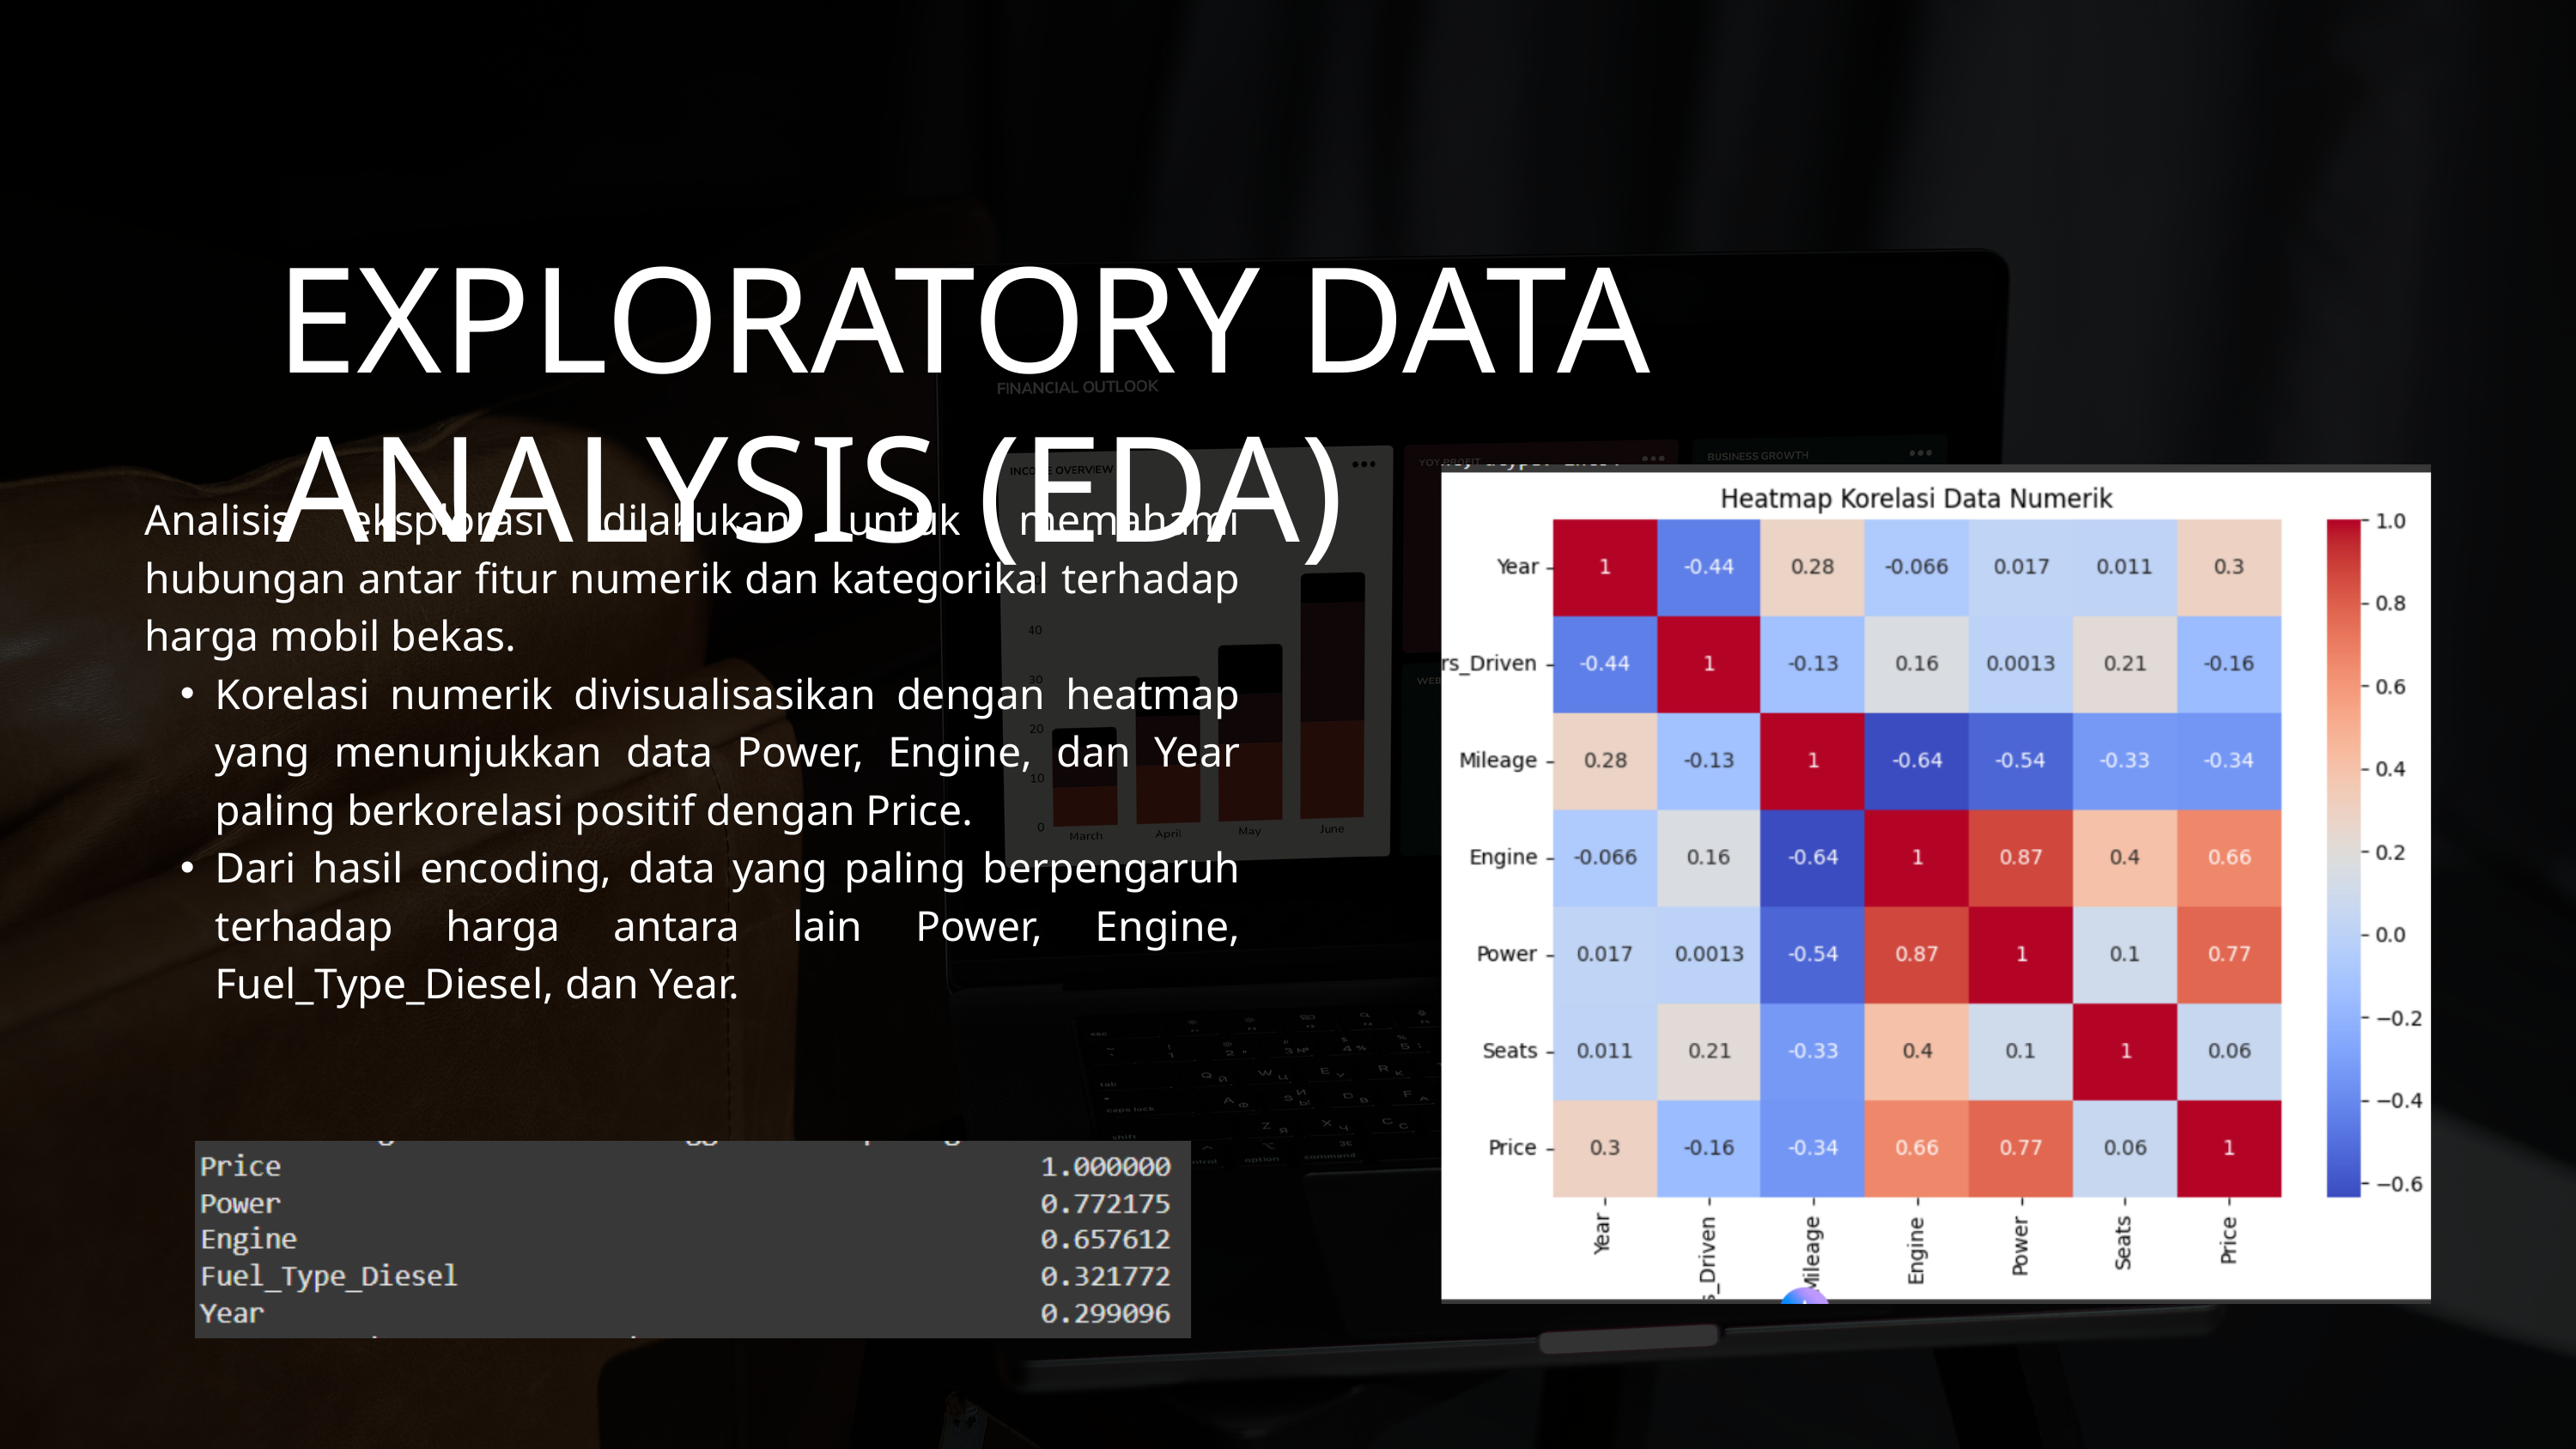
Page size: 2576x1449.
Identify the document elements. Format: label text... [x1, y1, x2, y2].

text_box EXPLORATORY DATA ANALYSIS (EDA) [276, 233, 1845, 571]
text_box [1441, 464, 2432, 1304]
text_box Analisis eksplorasi dilakukan untuk memahami hubungan antar fitur numerik dan kategorikal terhadap harga mobil bekas. Korelasi numerik divisualisasikan dengan heatmap yang menunjukkan data Power, Engine, dan Year paling berkorelasi positif dengan Price. Dari hasil encoding, data yang paling berpengaruh terhadap harga antara lain Power, Engine, Fuel_Type_Diesel, dan Year. [144, 486, 1242, 1065]
text_box [195, 1141, 1192, 1338]
text_box [0, 0, 2576, 1449]
